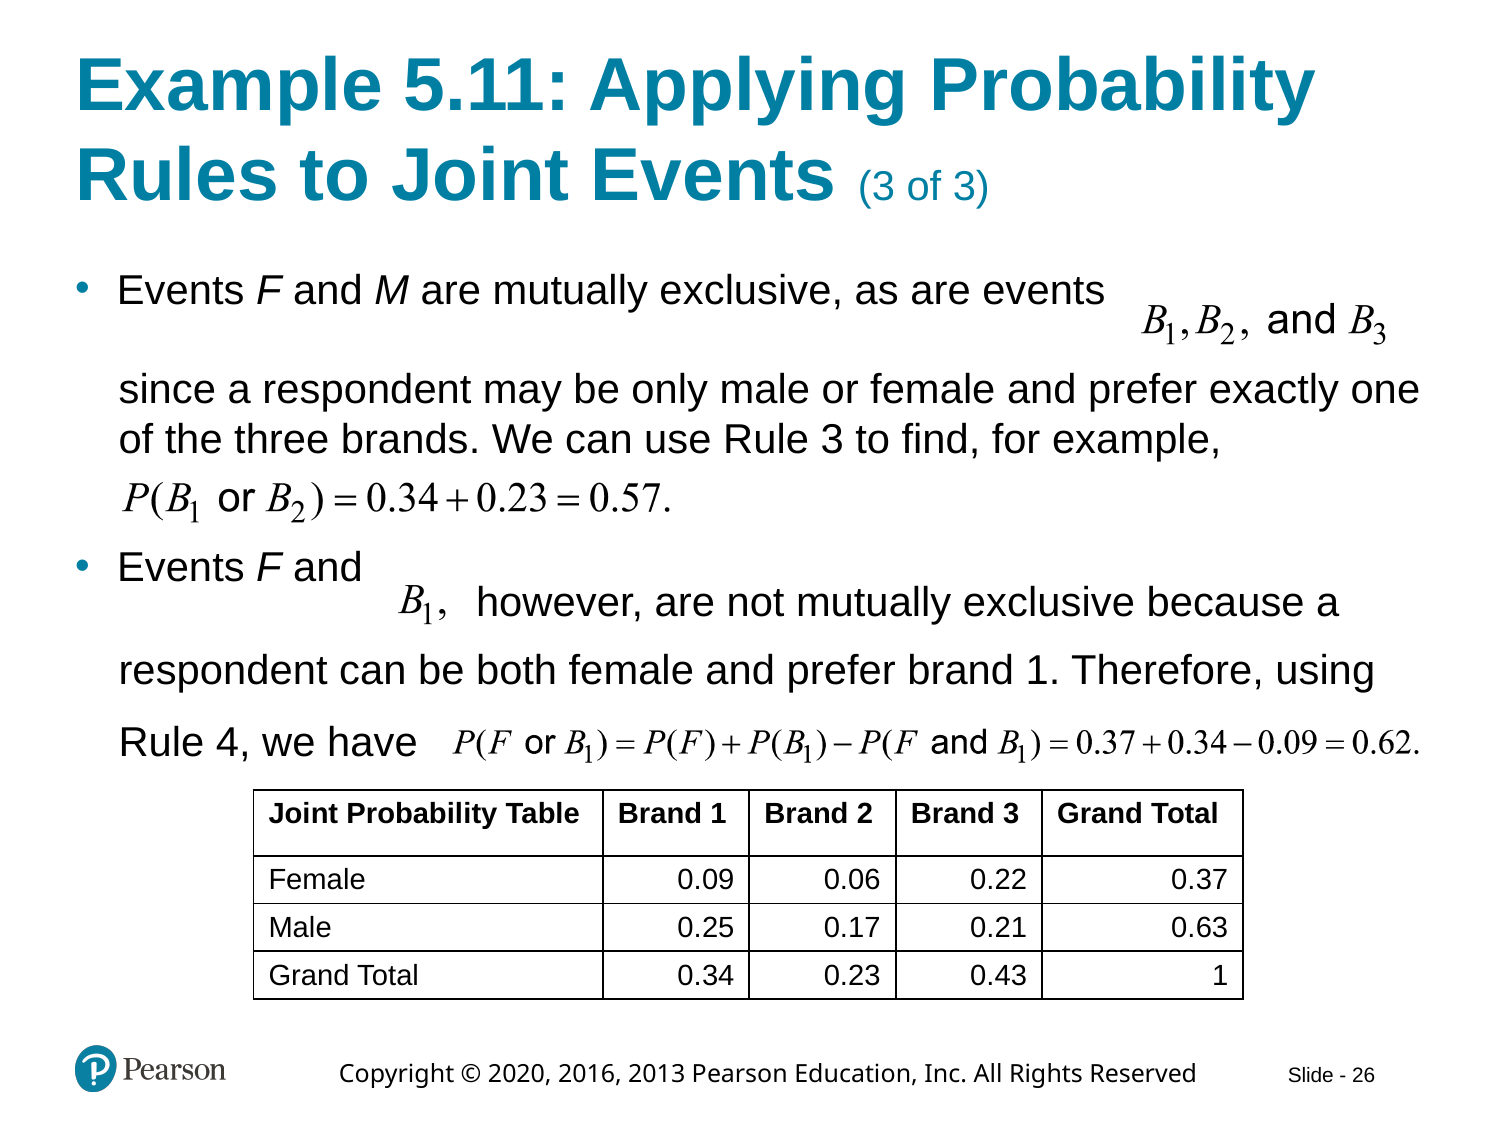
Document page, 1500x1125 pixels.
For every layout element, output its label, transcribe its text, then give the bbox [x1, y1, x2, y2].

table_header Brand 1 [604, 791, 748, 855]
picture [394, 575, 451, 631]
picture [75, 1045, 90, 1061]
title Example 5.11: Applying Probability Rules to Joint Events (3 of 3) [75, 35, 1425, 216]
list Events F and [75, 540, 377, 624]
picture [1137, 295, 1390, 350]
list since a respondent may be only male or female and prefer exactly one of the three brands. We can use Rule 3 to find, for example, [118, 361, 1425, 462]
table_cell 0.22 [897, 857, 1041, 903]
picture [448, 721, 1421, 768]
list Rule 4, we have [118, 714, 431, 769]
table_cell 0.37 [1043, 857, 1242, 903]
table_cell Grand Total [254, 952, 602, 998]
picture [75, 1078, 86, 1092]
picture [118, 473, 673, 529]
table_header Grand Total [1043, 791, 1242, 855]
table_cell 0.21 [897, 904, 1041, 950]
table_cell 0.25 [604, 904, 748, 950]
list respondent can be both female and prefer brand 1. Therefore, using [118, 642, 1393, 697]
table_header Brand 3 [897, 791, 1041, 855]
table_cell 0.06 [750, 857, 895, 903]
table_cell 0.23 [750, 952, 895, 998]
list however, are not mutually exclusive because a [476, 574, 1359, 632]
picture [101, 1045, 226, 1092]
list Events F and M are mutually exclusive, as are events [75, 262, 1122, 350]
table_cell Male [254, 904, 602, 950]
table_cell 0.43 [897, 952, 1041, 998]
picture [83, 1054, 109, 1079]
table_cell 0.63 [1043, 904, 1242, 950]
table_header Brand 2 [750, 791, 895, 855]
table_cell 0.09 [604, 857, 748, 903]
table_cell 1 [1043, 952, 1242, 998]
table_cell 0.34 [604, 952, 748, 998]
table_header Joint Probability Table [254, 791, 602, 855]
table_cell 0.17 [750, 904, 895, 950]
table_cell Female [254, 857, 602, 903]
